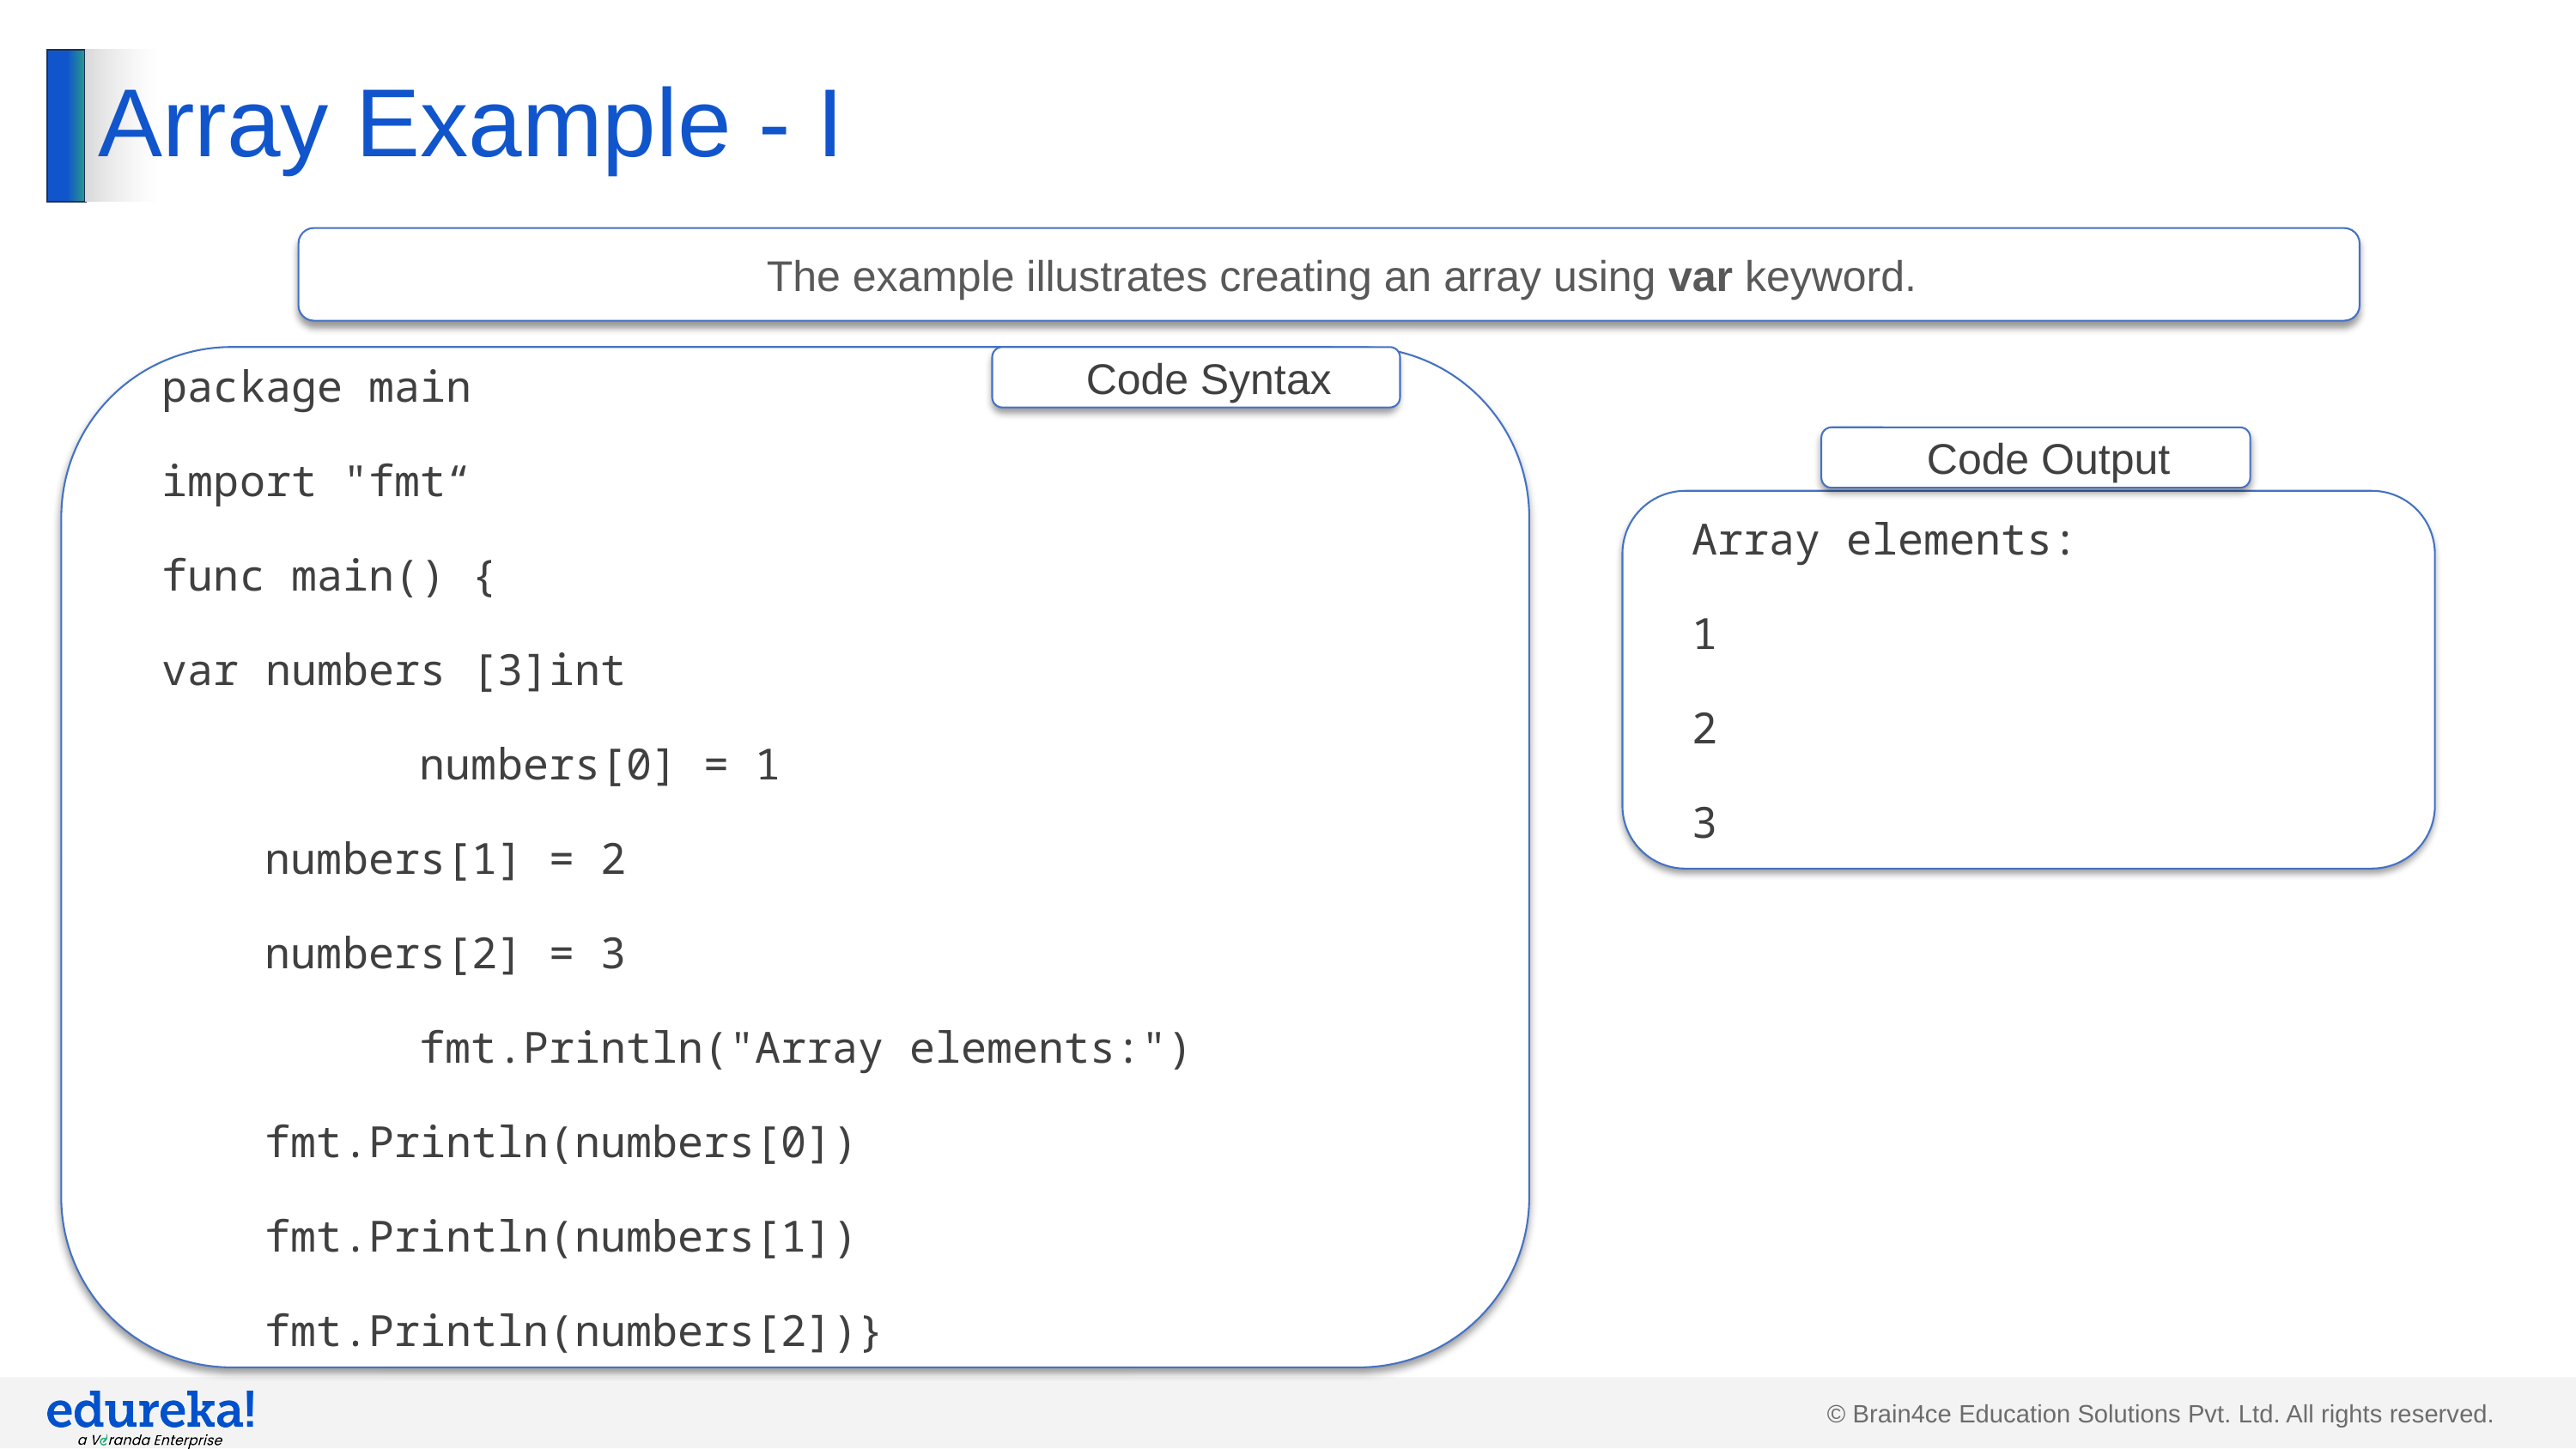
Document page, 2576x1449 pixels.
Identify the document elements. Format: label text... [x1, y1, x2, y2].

text_box The example illustrates creating an array using var keyword. [298, 227, 2360, 321]
text_box Code Syntax [992, 347, 1400, 408]
text_box Array elements: 1 2 3 [1622, 490, 2435, 869]
text_box Code Output [1821, 427, 2251, 488]
title Array Example - I [85, 49, 2491, 202]
picture [47, 1391, 253, 1449]
text_box package main import "fmt“ func main() { var numbers [3]int numbers[0] = 1 numbers[1] = 2 numbers[2] = 3 fmt.Println("Array elements:") fmt.Println(numbers[0]) fmt.Println(numbers[1]) fmt.Println(numbers[2])} [61, 347, 1529, 1367]
